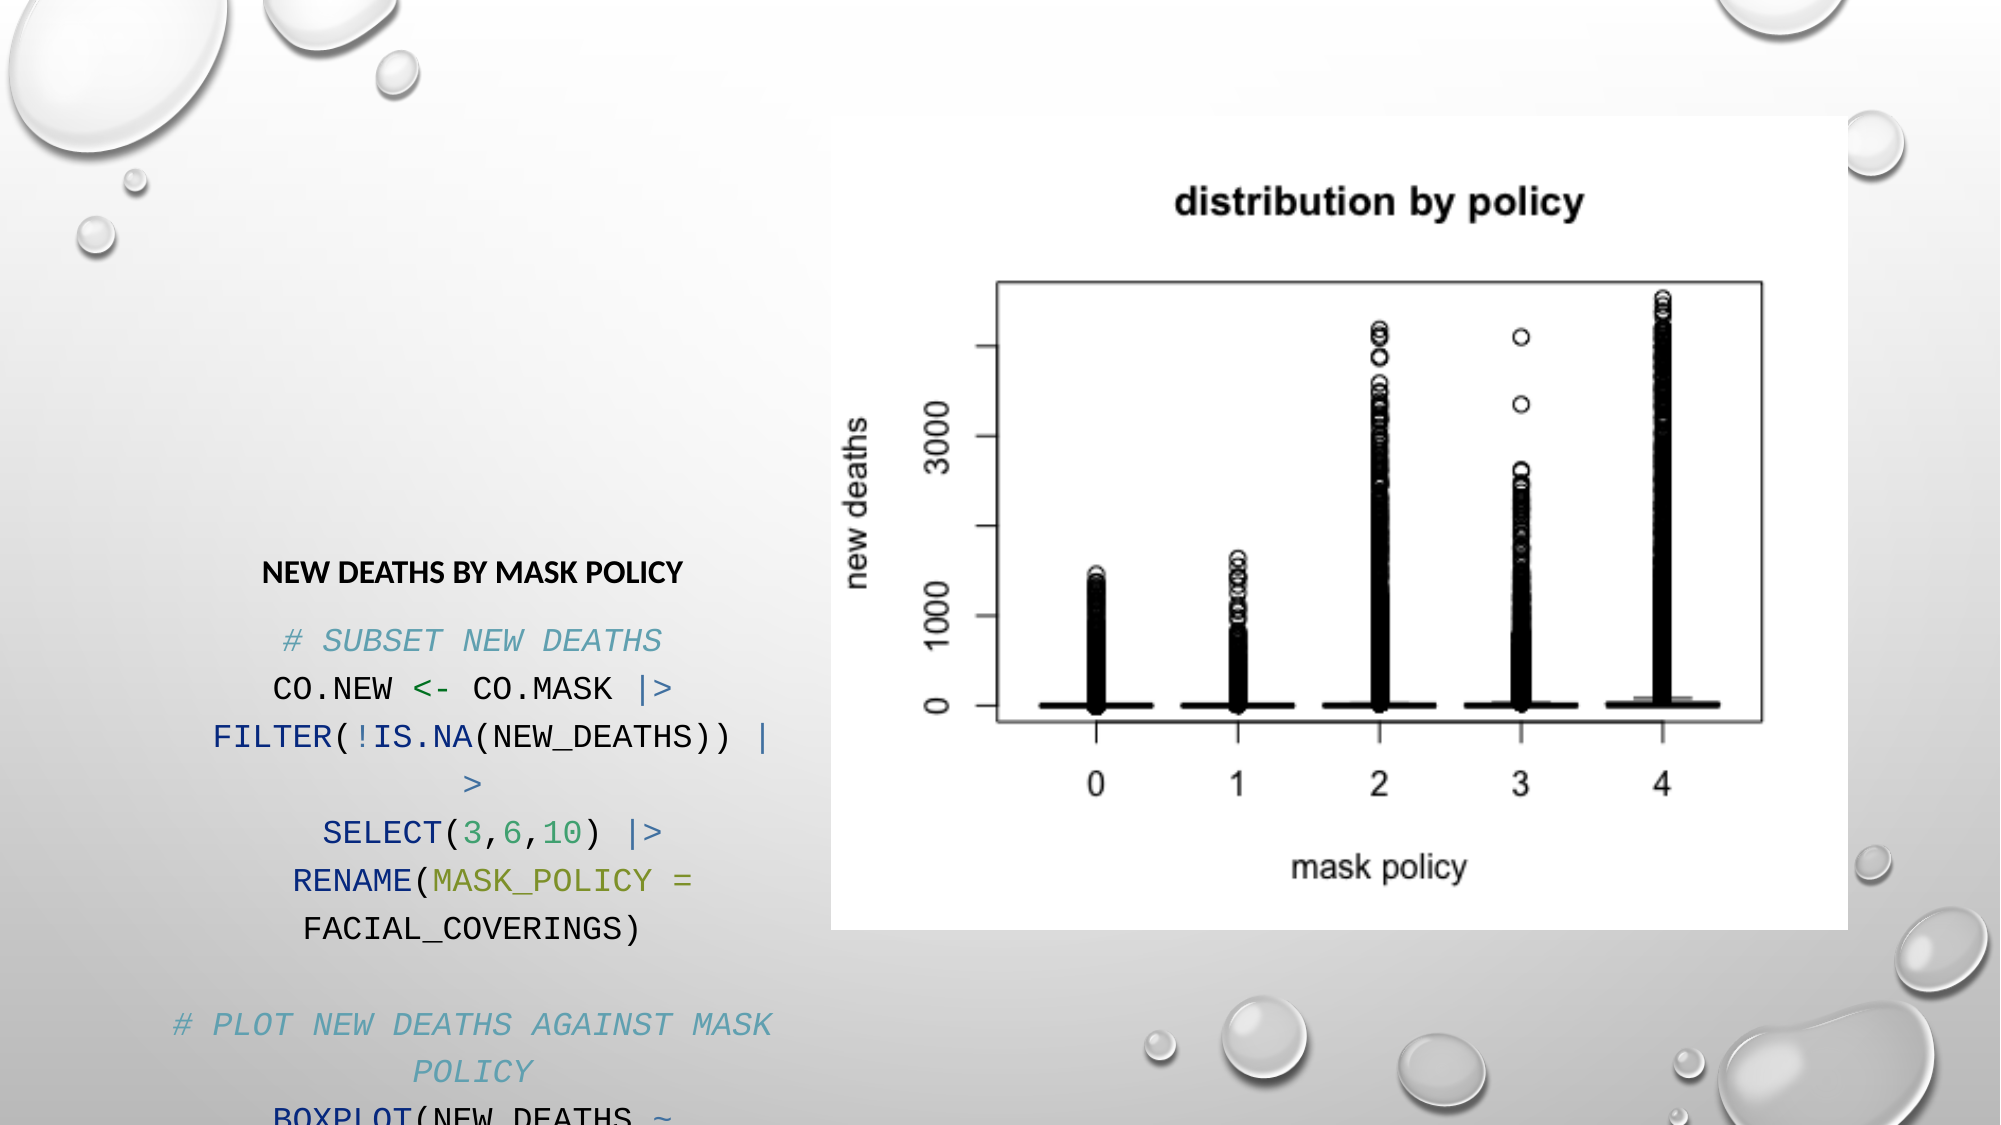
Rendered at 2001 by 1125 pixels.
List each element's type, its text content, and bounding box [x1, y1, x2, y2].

picture [0, 0, 2000, 1125]
list New Deaths by Mask Policy # subset new deaths co.new <- co.mask |> filter(!is.na(new_deaths)) |> select(3,6,10) |> rename(mask_policy = facial_coverings) # plot new deaths against mask policy boxplot(new_deaths ~ mask_policy, co.new, main="distribution by policy", xlab="mask policy", ylab="new deaths") [149, 431, 796, 950]
